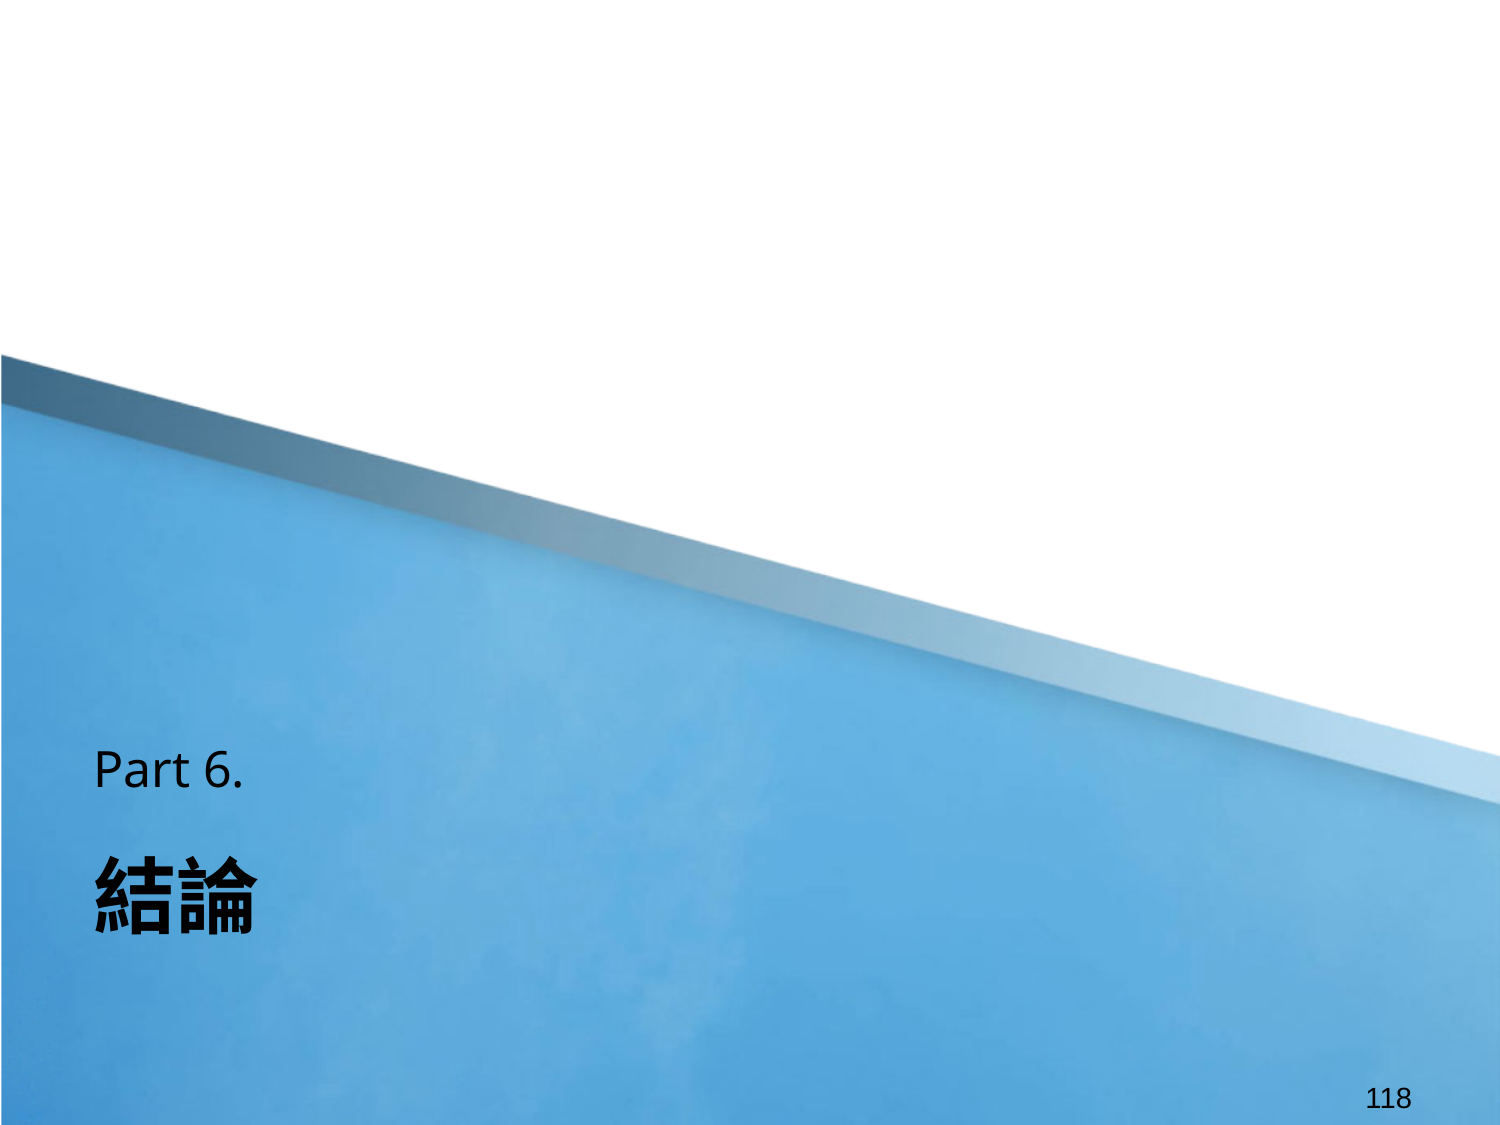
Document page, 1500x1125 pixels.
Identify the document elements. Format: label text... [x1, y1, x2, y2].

picture [2, 82, 1500, 1125]
slide_number ‹#› [1350, 1074, 1488, 1118]
title 結論 [78, 829, 1422, 926]
subtitle Part 6. [78, 668, 907, 813]
